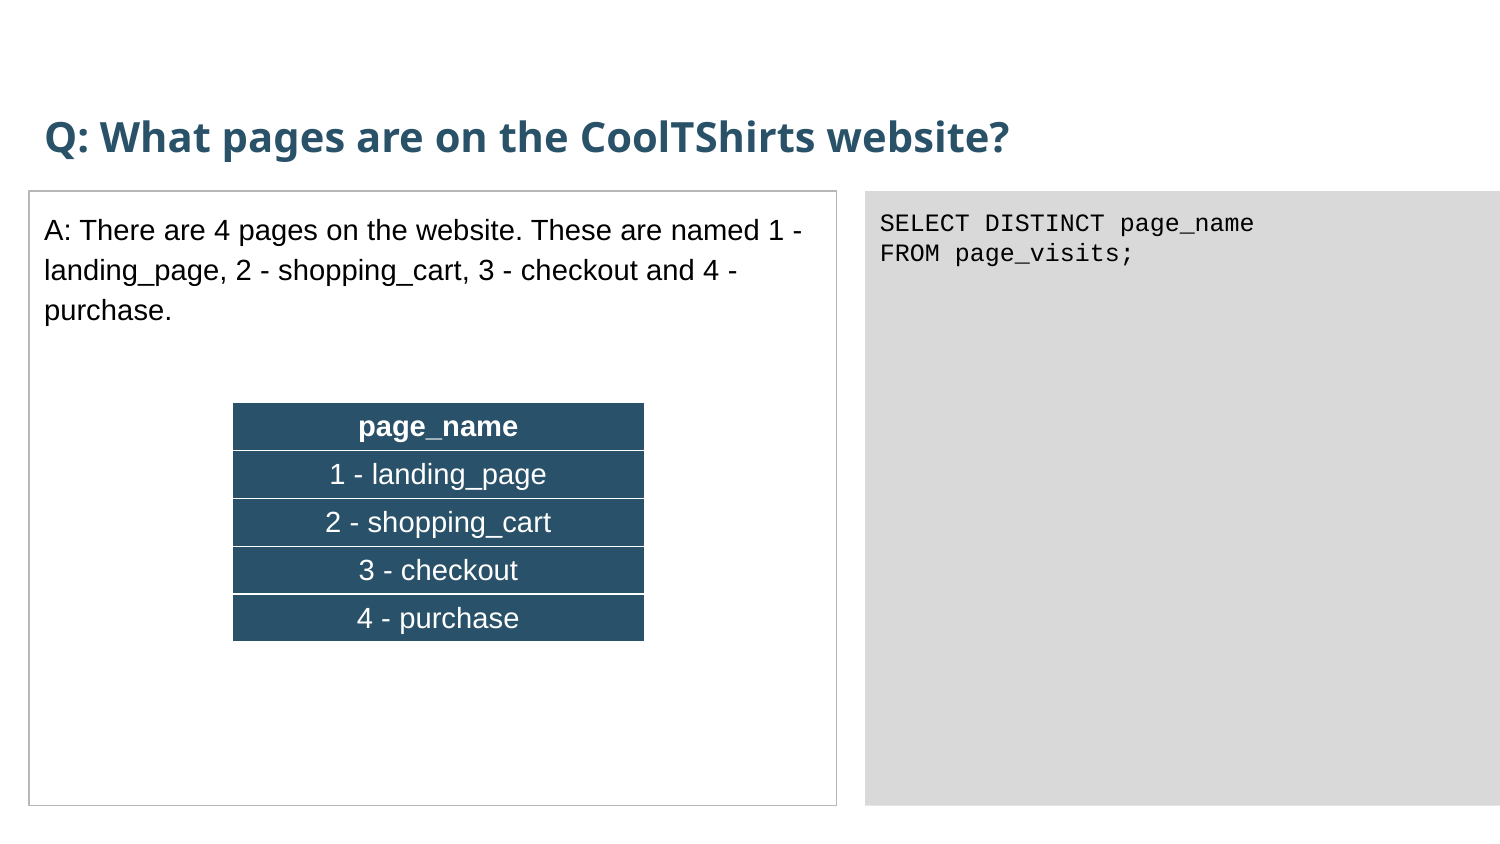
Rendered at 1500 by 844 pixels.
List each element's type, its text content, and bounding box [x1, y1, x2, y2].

table_cell 2 - shopping_cart [233, 499, 644, 546]
table_cell 3 - checkout [233, 547, 644, 593]
table_cell 4 - purchase [233, 595, 644, 641]
table_header page_name [233, 403, 644, 450]
text_box A: There are 4 pages on the website. These are named 1 - landing_page, 2 - shopping_cart, 3 - checkout and 4 - purchase. [29, 191, 837, 806]
text_box SELECT DISTINCT page_name FROM page_visits; [865, 191, 1500, 806]
table_cell 1 - landing_page [233, 451, 644, 498]
text_box Q: What pages are on the CoolTShirts website? [29, 38, 1427, 176]
